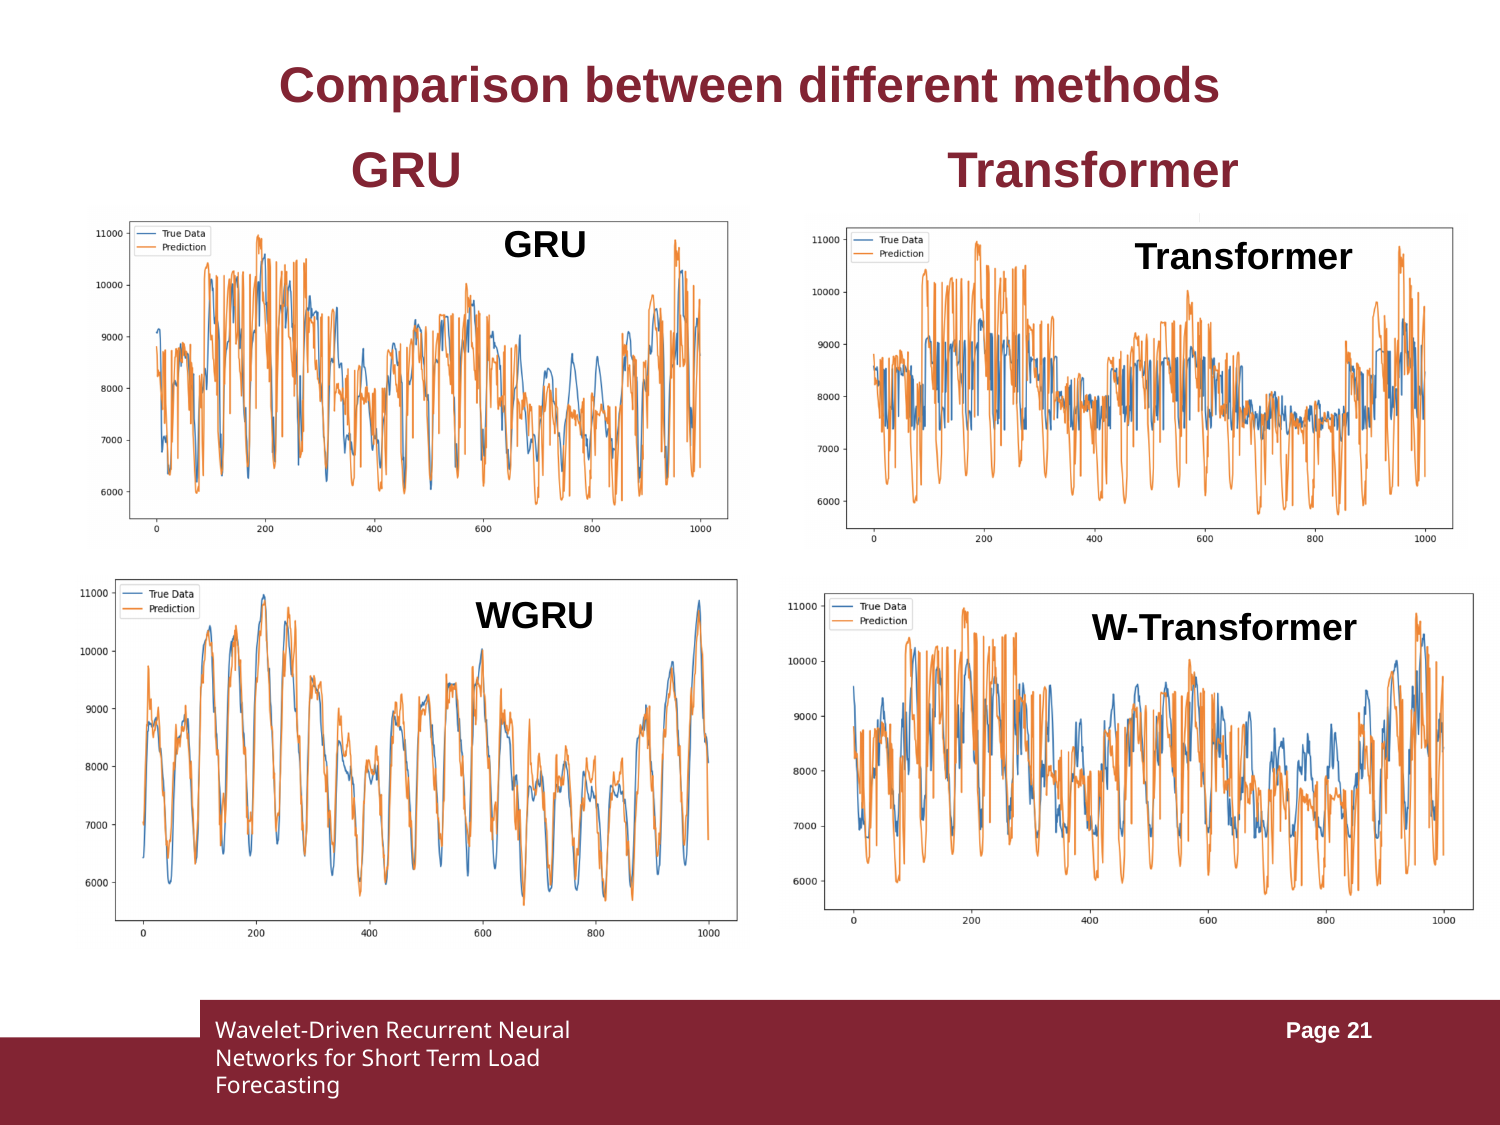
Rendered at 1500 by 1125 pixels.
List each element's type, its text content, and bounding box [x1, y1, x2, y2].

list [86, 204, 751, 550]
title Comparison between different methods [75, 45, 1425, 121]
list GRU [75, 100, 738, 206]
footer Wavelet-Driven Recurrent Neural Networks for Short Term Load Forecasting [199, 1008, 676, 1084]
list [804, 212, 1468, 550]
picture [74, 575, 751, 949]
picture [779, 576, 1500, 929]
list Transformer [761, 120, 1425, 206]
slide_number Page 21 [1074, 1008, 1388, 1084]
